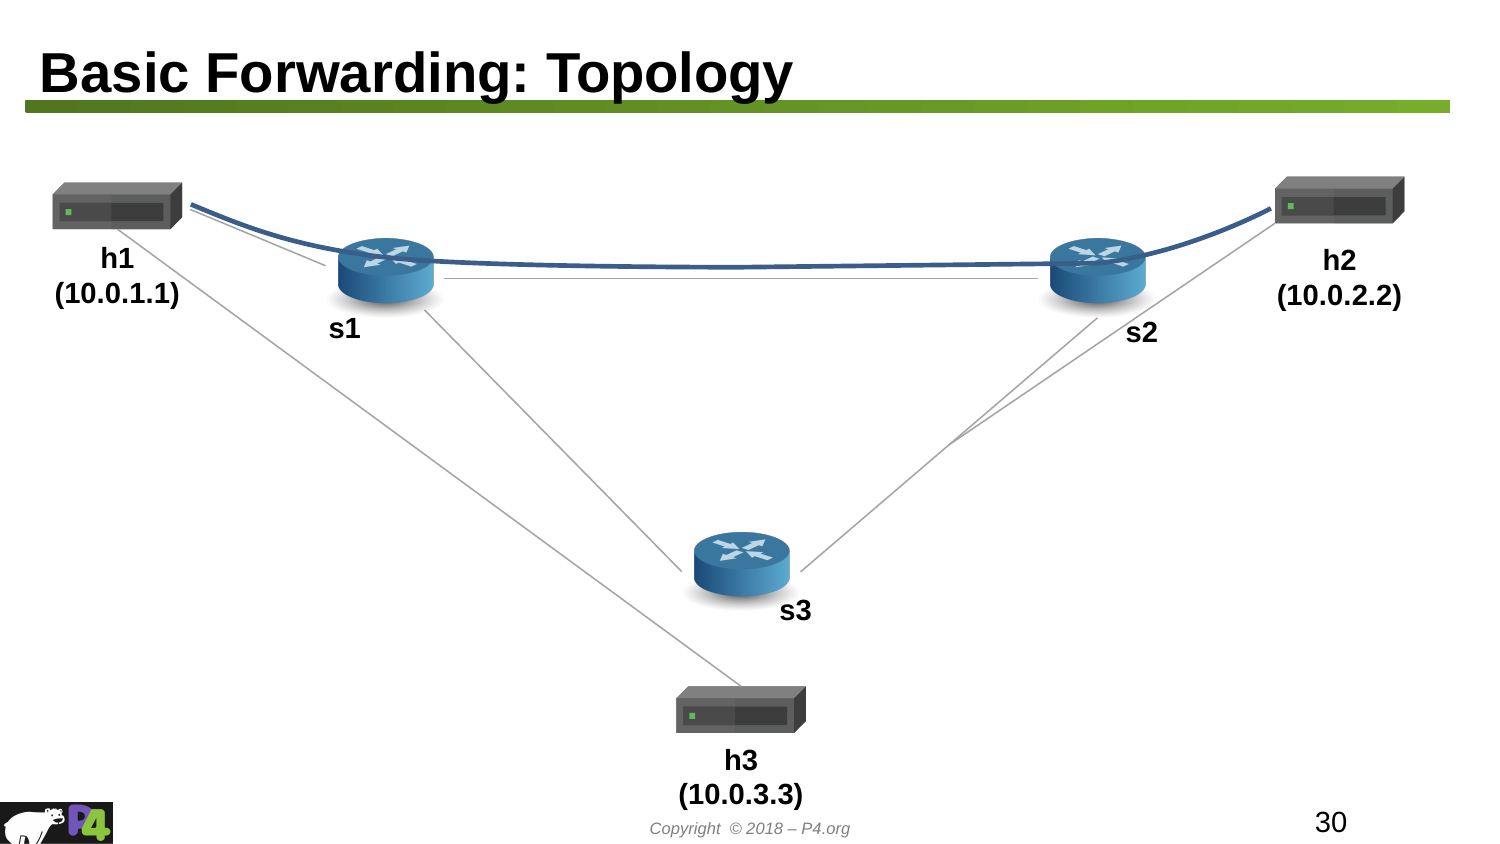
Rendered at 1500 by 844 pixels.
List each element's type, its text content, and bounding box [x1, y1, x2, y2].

text_box s1 [313, 301, 394, 364]
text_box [424, 309, 682, 572]
picture [1037, 238, 1158, 318]
text_box s2 [1110, 305, 1191, 368]
text_box s3 [764, 583, 844, 646]
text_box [676, 686, 806, 734]
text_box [800, 317, 1098, 572]
picture [325, 238, 445, 318]
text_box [1274, 176, 1405, 224]
text_box h2 (10.0.2.2) [1247, 233, 1433, 335]
picture [0, 802, 113, 844]
text_box [190, 204, 1269, 268]
title Basic Forwarding: Topology [24, 20, 1450, 100]
text_box h3 (10.0.3.3) [648, 733, 834, 835]
picture [681, 531, 801, 612]
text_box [52, 182, 183, 230]
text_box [189, 209, 326, 266]
text_box h1 (10.0.1.1) [24, 231, 210, 333]
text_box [50, 231, 210, 273]
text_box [1156, 223, 1276, 279]
slide_number 30 [1299, 808, 1475, 835]
